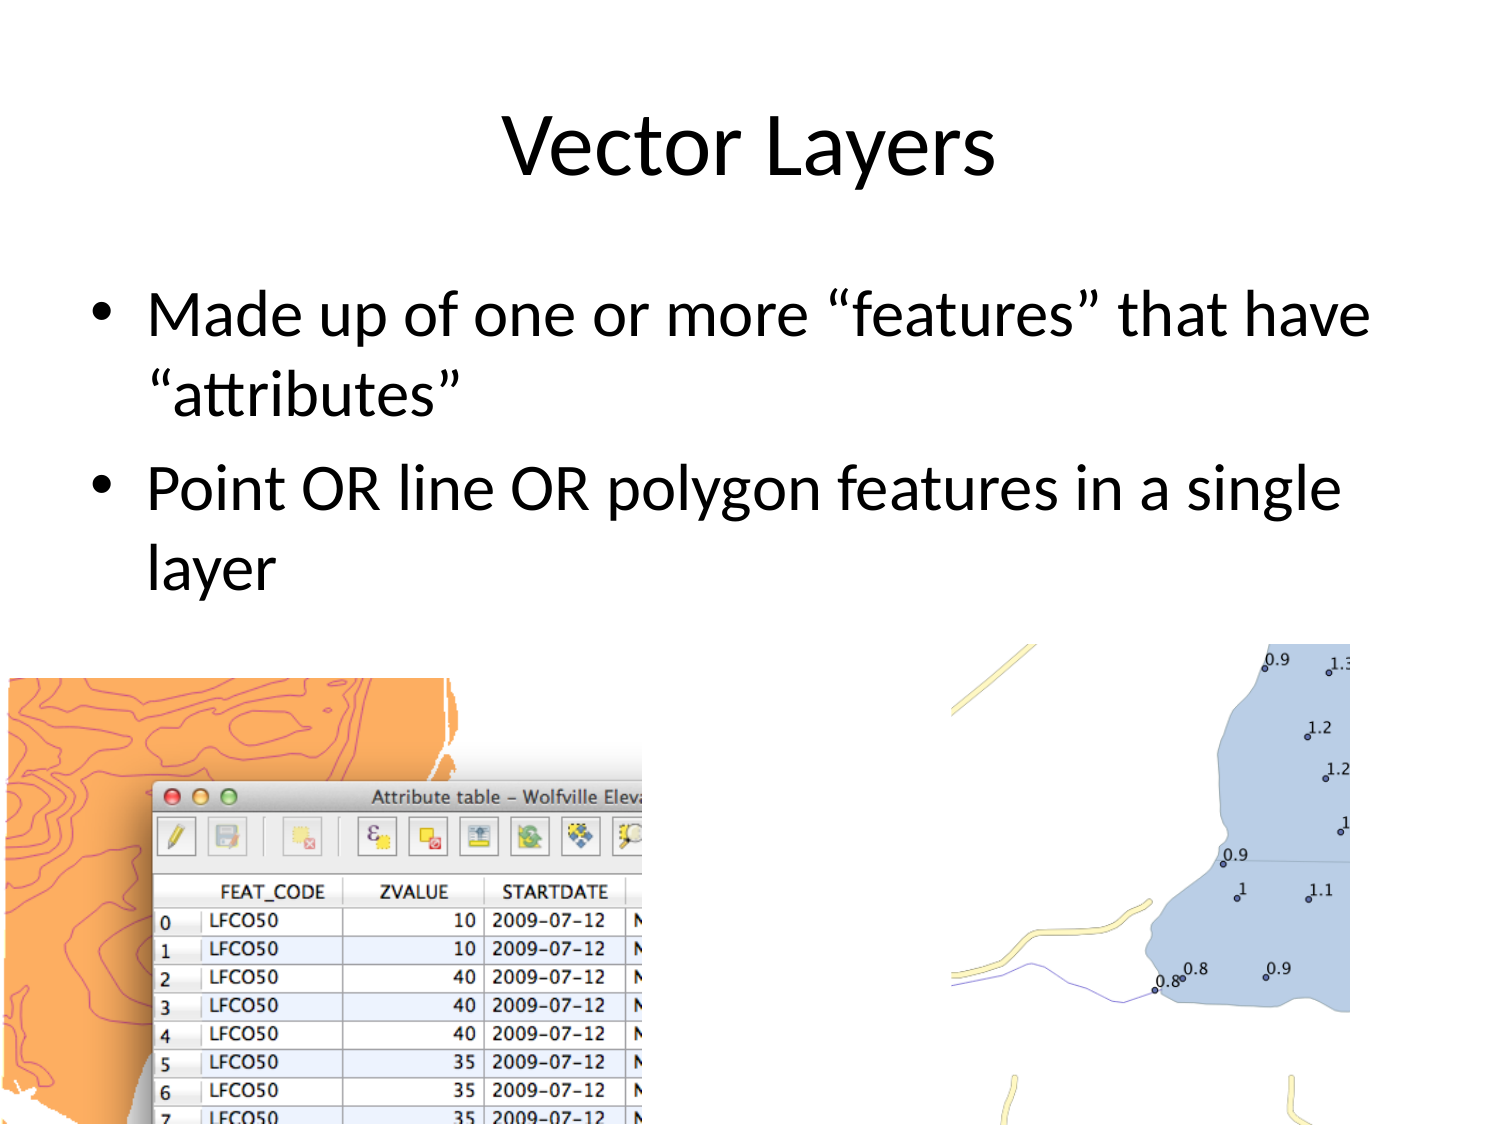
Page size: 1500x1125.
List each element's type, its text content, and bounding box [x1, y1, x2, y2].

list Made up of one or more “features” that have “attributes” Point OR line OR polygon features in a single layer [75, 262, 1425, 1005]
picture [0, 678, 642, 1125]
title Vector Layers [75, 45, 1425, 233]
picture [951, 644, 1351, 1125]
